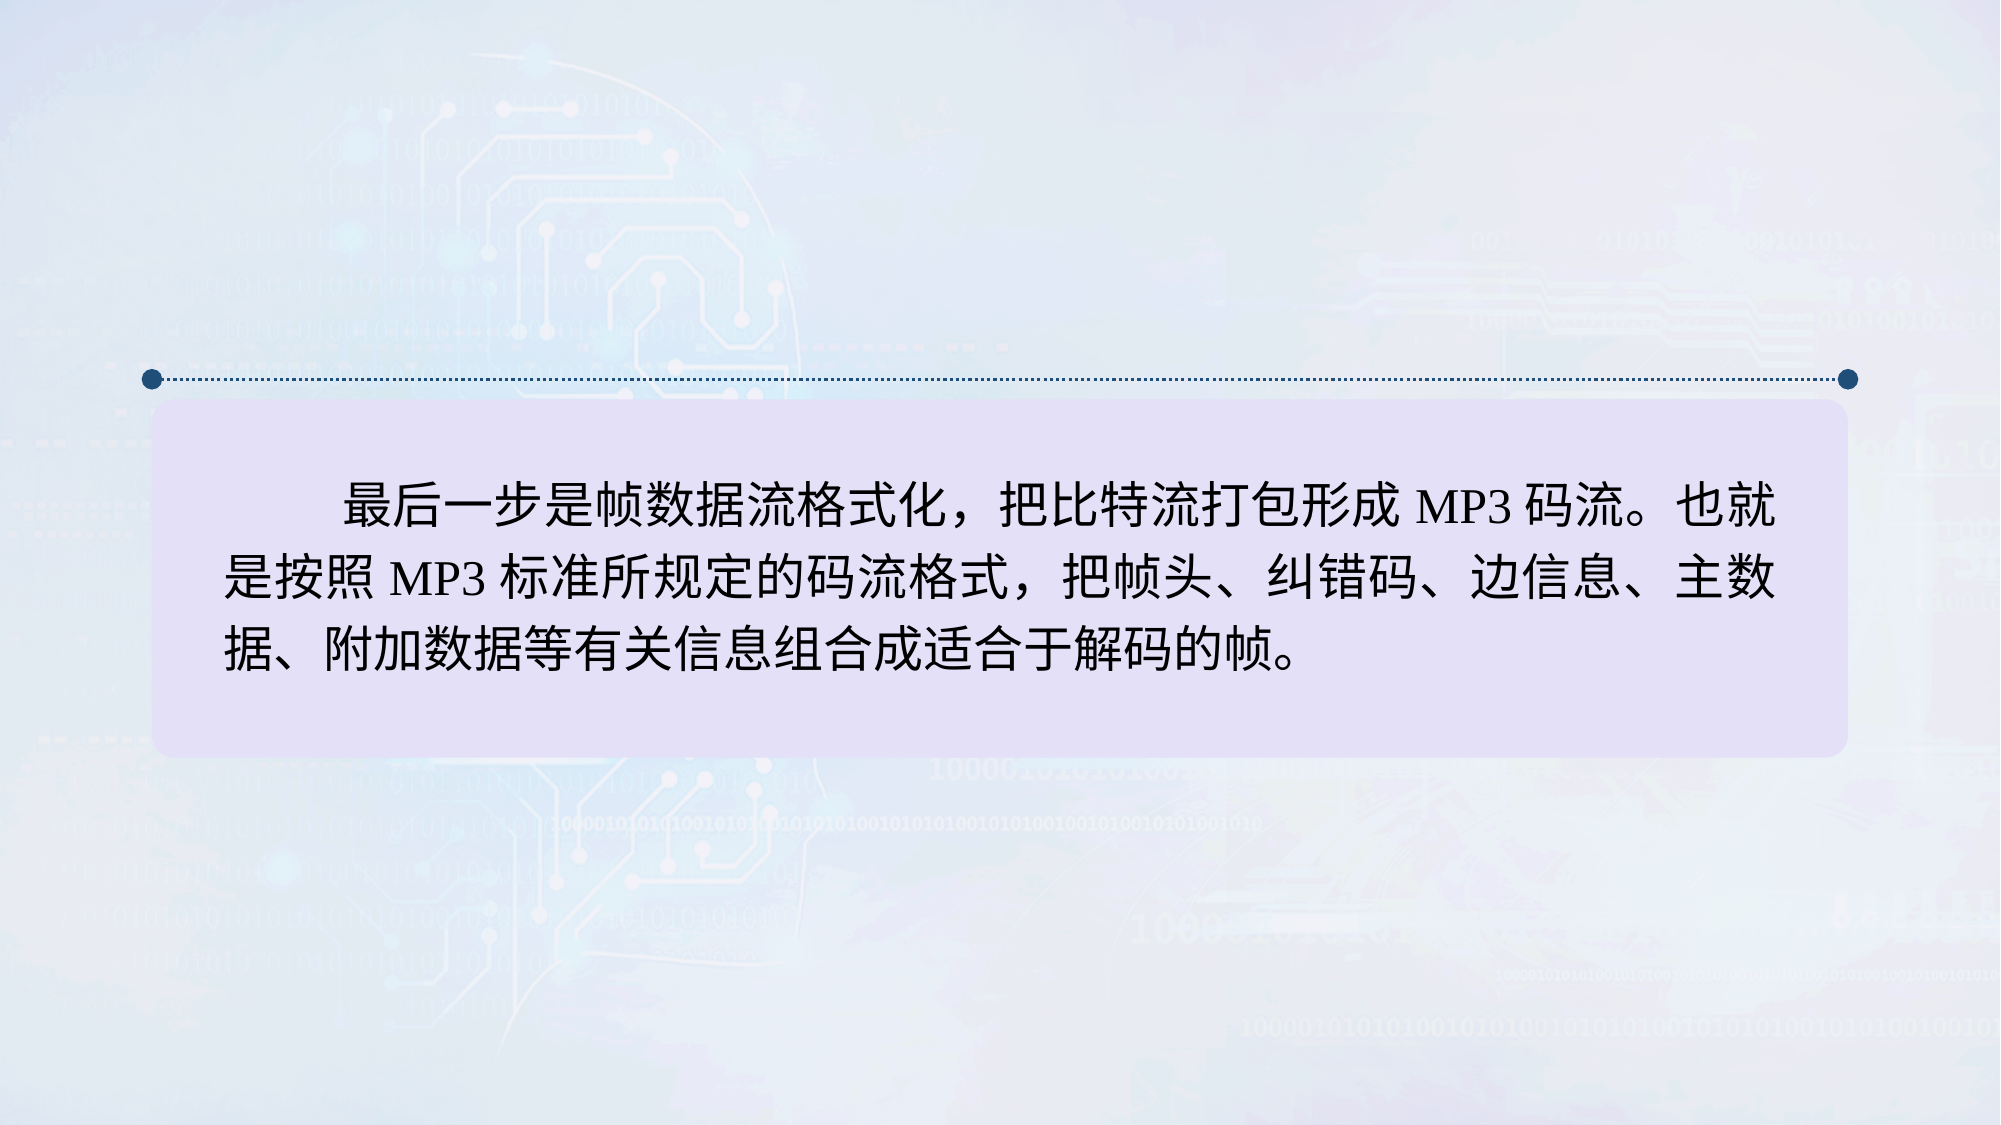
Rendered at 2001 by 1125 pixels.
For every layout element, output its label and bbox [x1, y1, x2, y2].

picture [0, 0, 2000, 1125]
text_box [151, 379, 1848, 758]
